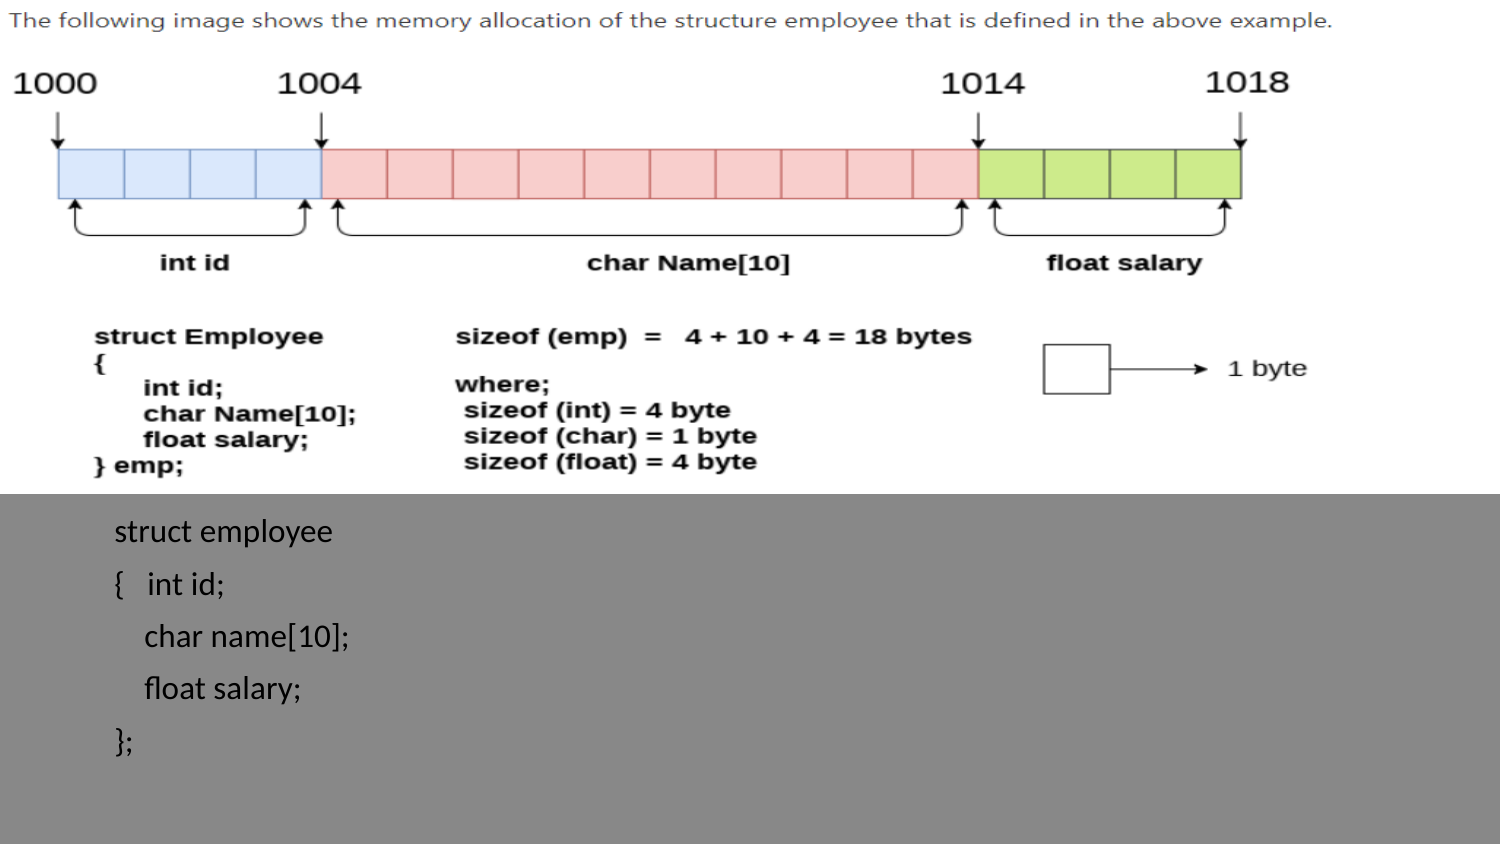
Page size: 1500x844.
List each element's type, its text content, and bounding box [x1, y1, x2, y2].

picture [0, 0, 1500, 495]
list struct employee { int id; char name[10]; float salary; }; [103, 508, 741, 760]
